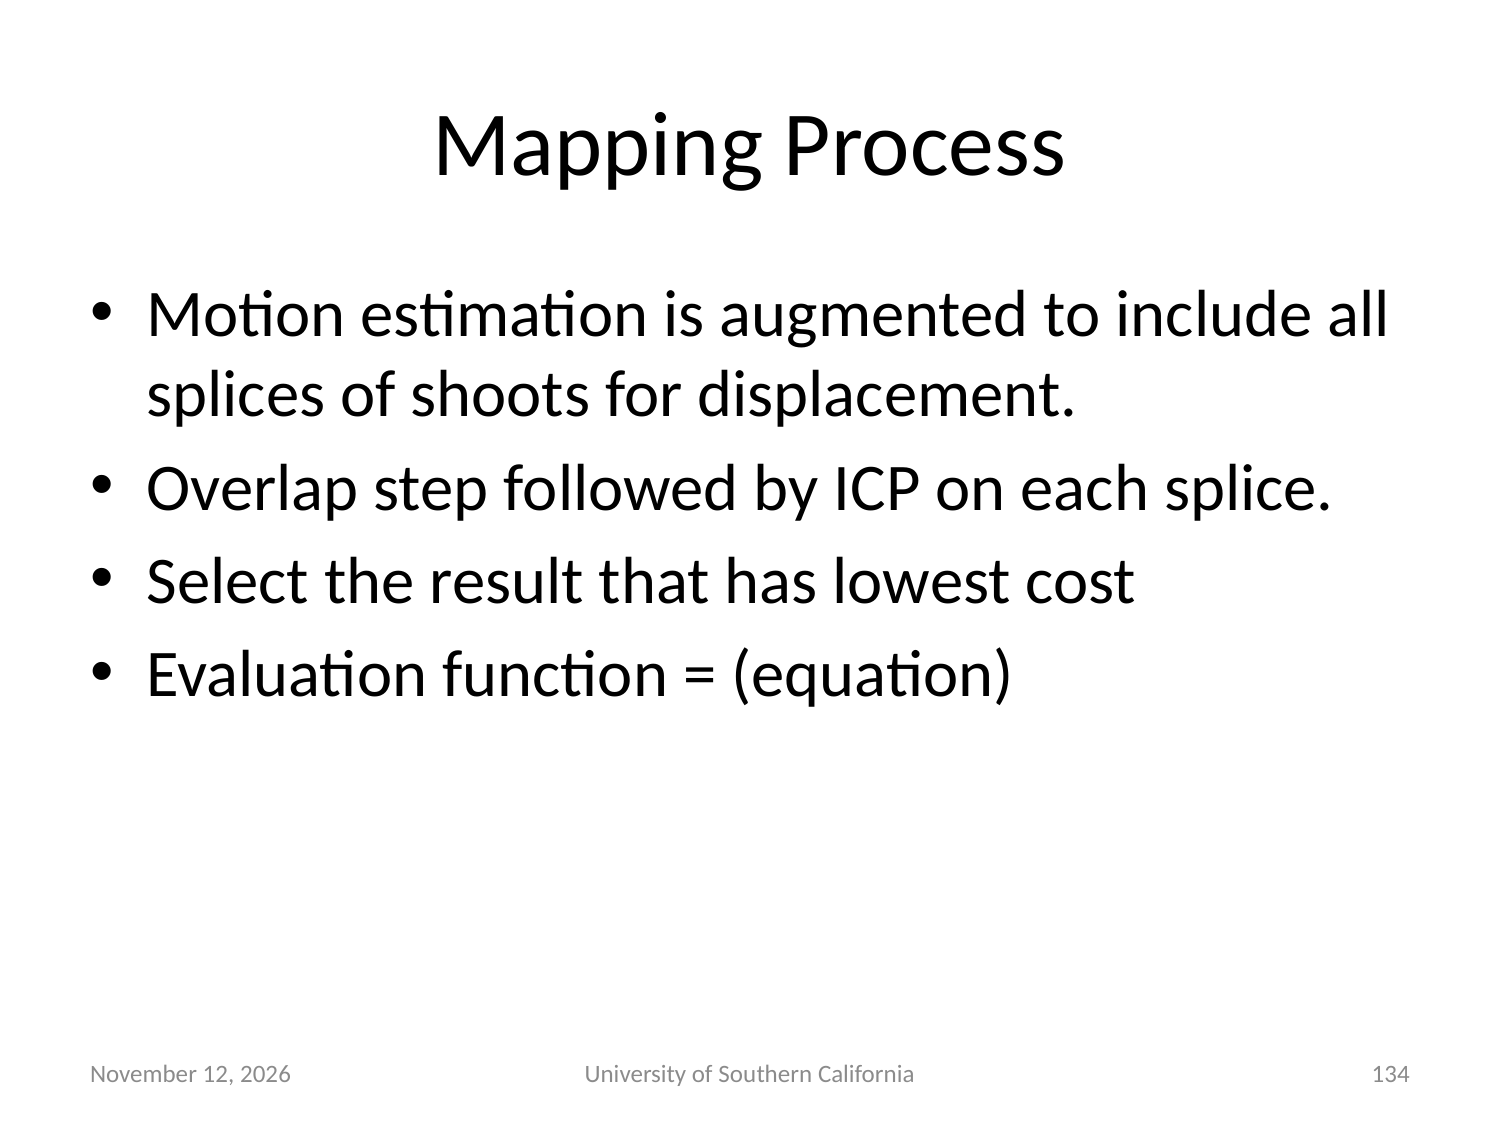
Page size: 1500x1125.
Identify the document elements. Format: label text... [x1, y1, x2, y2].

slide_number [75, 1042, 425, 1103]
footer University of Southern California [512, 1042, 988, 1103]
slide_number 134 [1074, 1042, 1425, 1103]
list Motion estimation is augmented to include all splices of shoots for displacement. Overlap step followed by ICP on each splice. Select the result that has lowest cost Evaluation function = (equation) [75, 262, 1425, 1005]
title Mapping Process [75, 45, 1425, 233]
